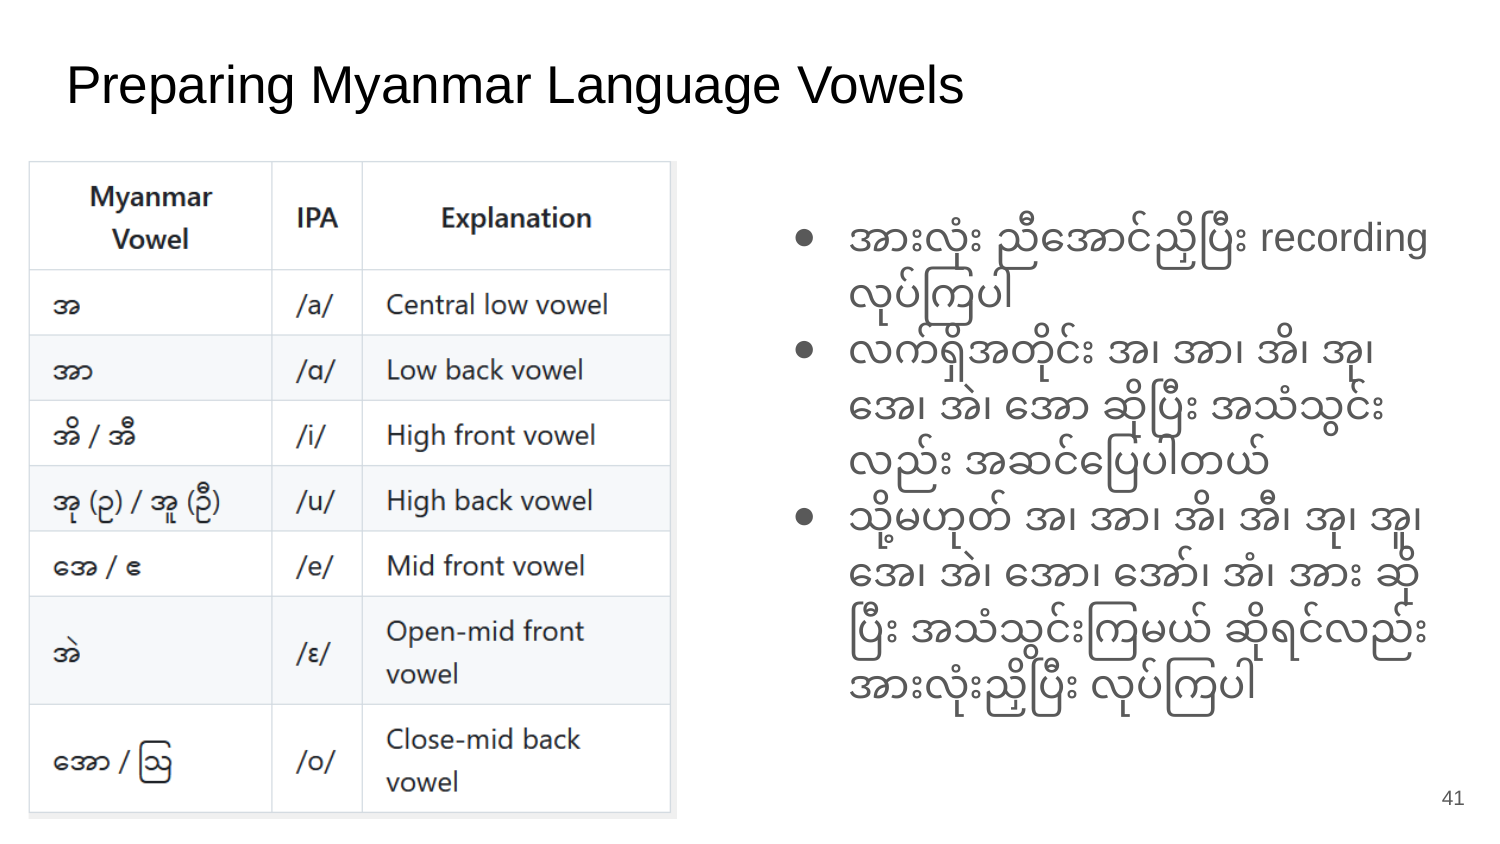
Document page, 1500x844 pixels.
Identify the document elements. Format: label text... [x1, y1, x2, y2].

list အားလုံး ညီအောင်ညှိပြီး recording လုပ်ကြပါ လက်ရှိအတိုင်း အ၊ အာ၊ အိ၊ အု၊ အေ၊ အဲ၊ အော ဆိုပြီး အသံသွင်းလည်း အဆင်ပြေပါတယ် သို့မဟုတ် အ၊ အာ၊ အိ၊ အီ၊ အု၊ အူ၊ အေ၊ အဲ၊ အော၊ အော်၊ အံ၊ အား ဆိုပြီး အသံသွင်းကြမယ် ဆိုရင်လည်း အားလုံးညှိပြီး လုပ်ကြပါ [761, 189, 1449, 765]
title Preparing Myanmar Language Vowels [51, 35, 1449, 130]
slide_number ‹#› [1389, 764, 1480, 830]
picture [24, 154, 677, 819]
